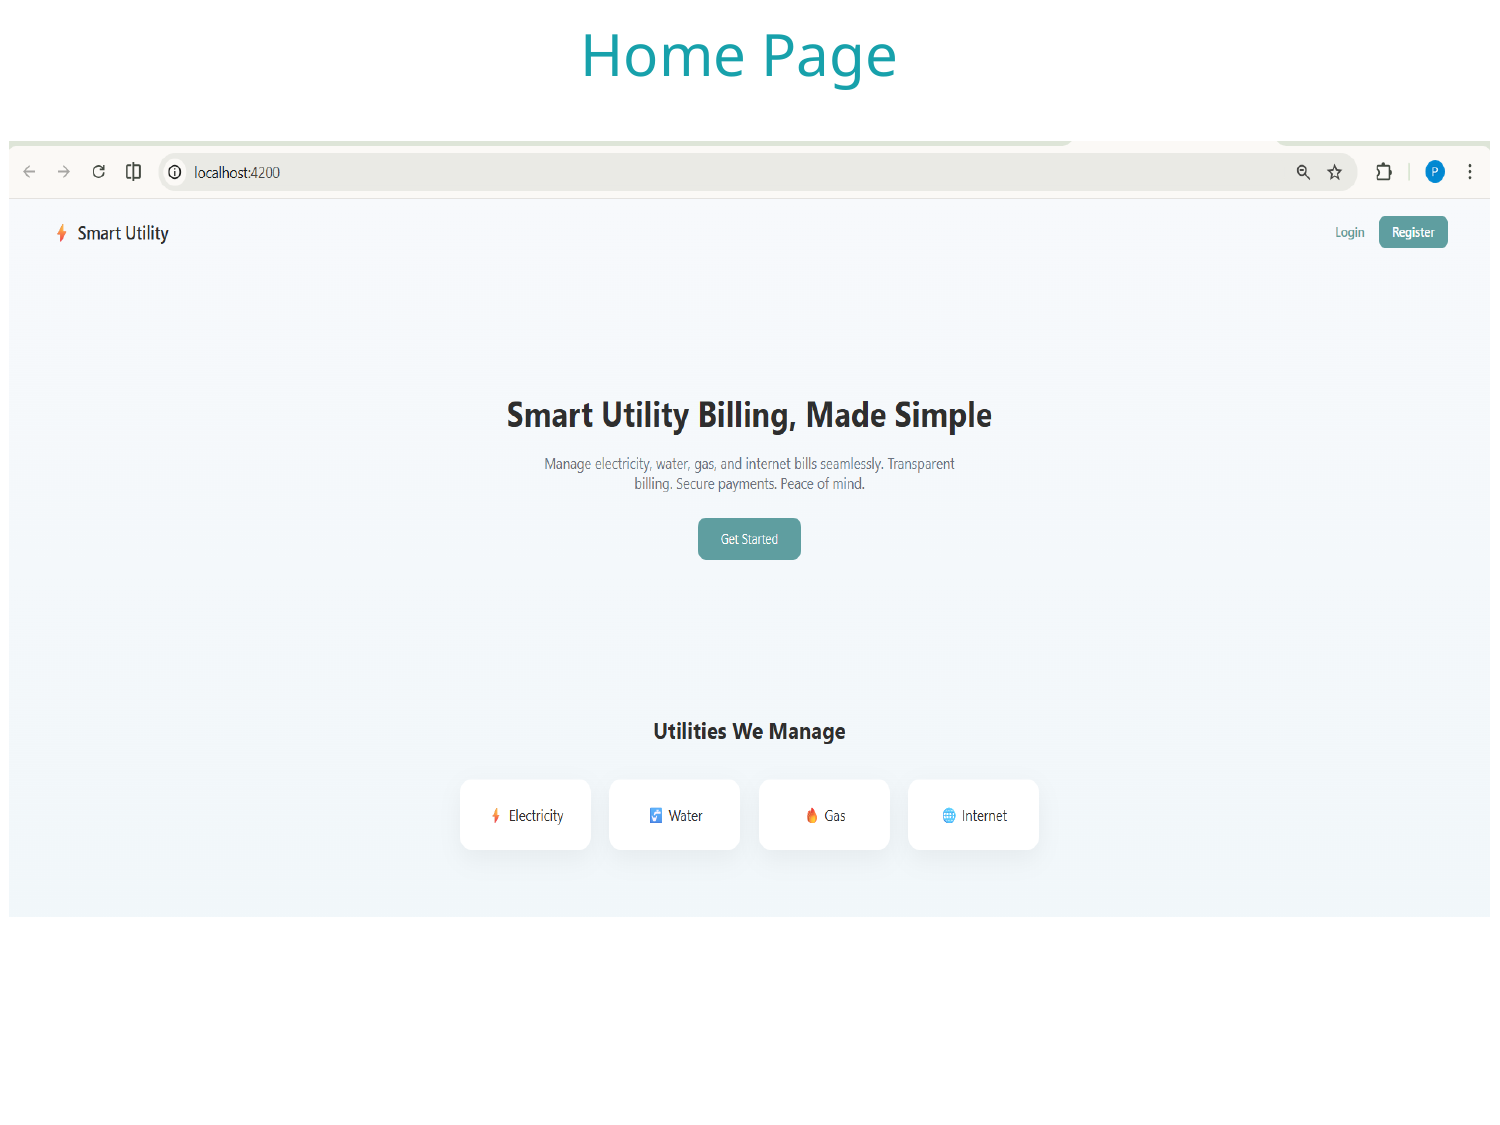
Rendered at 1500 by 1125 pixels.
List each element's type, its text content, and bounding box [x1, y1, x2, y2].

text_box Home Page [152, 18, 1327, 102]
picture [9, 141, 1491, 924]
